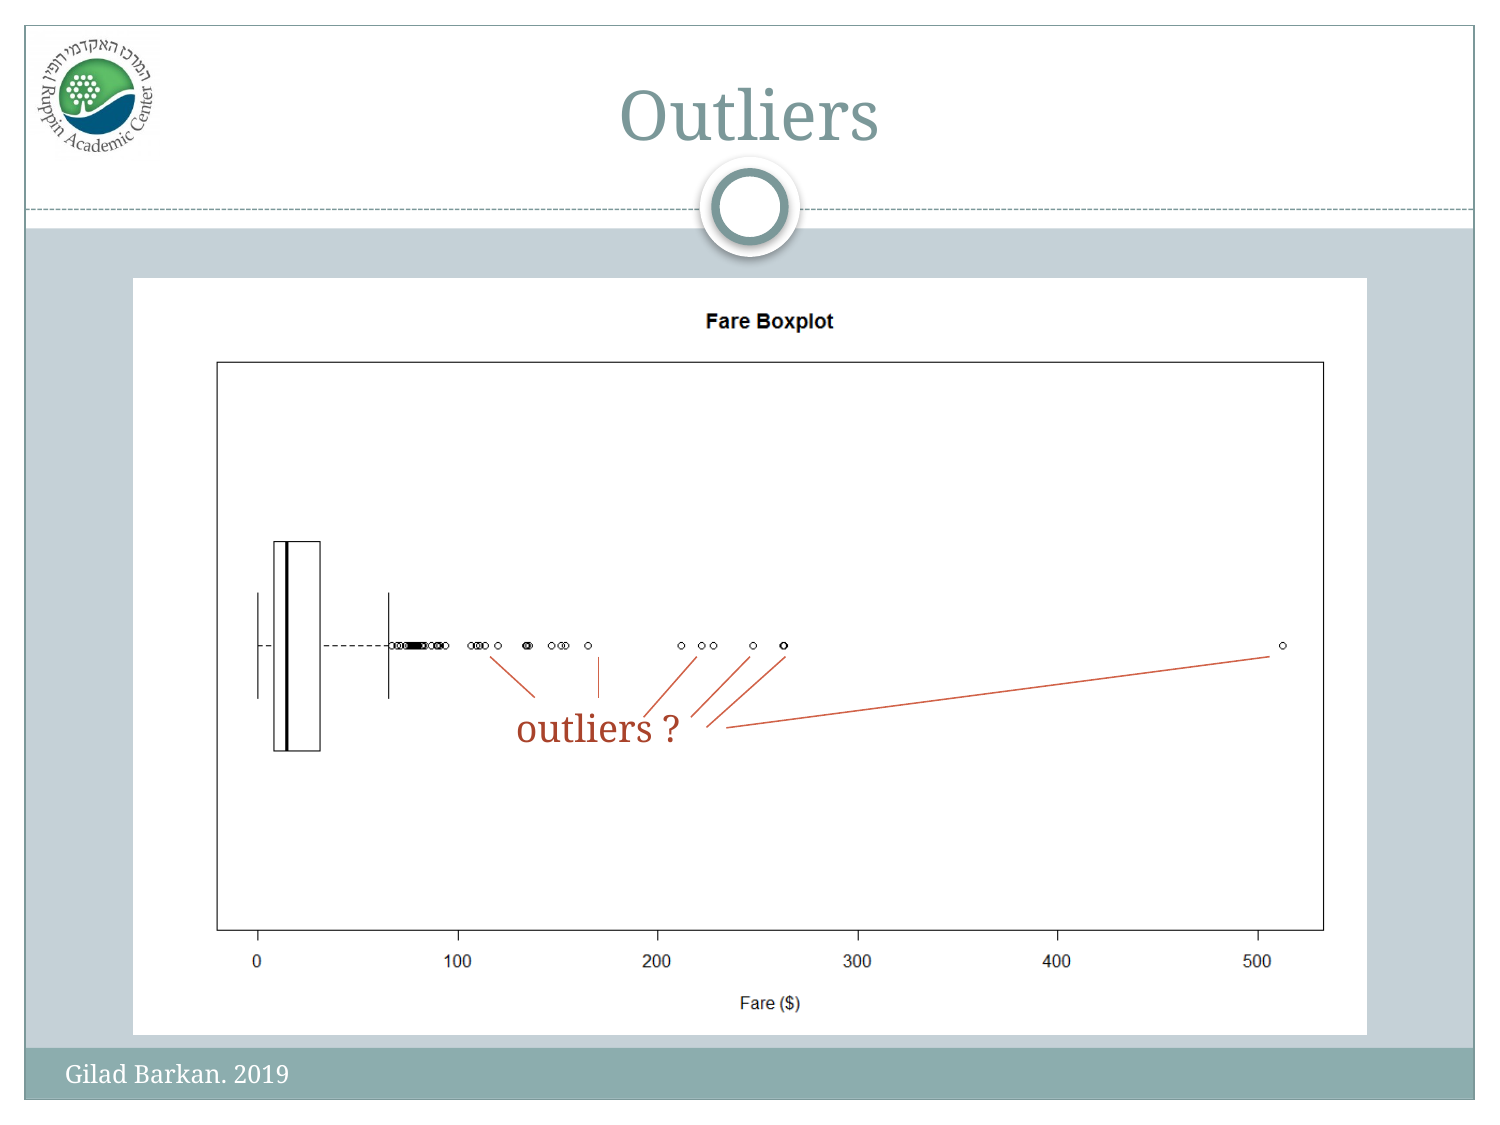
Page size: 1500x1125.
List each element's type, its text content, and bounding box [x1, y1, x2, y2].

title Outliers [49, 37, 1450, 162]
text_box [489, 656, 1270, 729]
picture [133, 278, 1367, 1035]
footer Gilad Barkan. 2019 [50, 1051, 638, 1112]
picture [29, 30, 160, 161]
